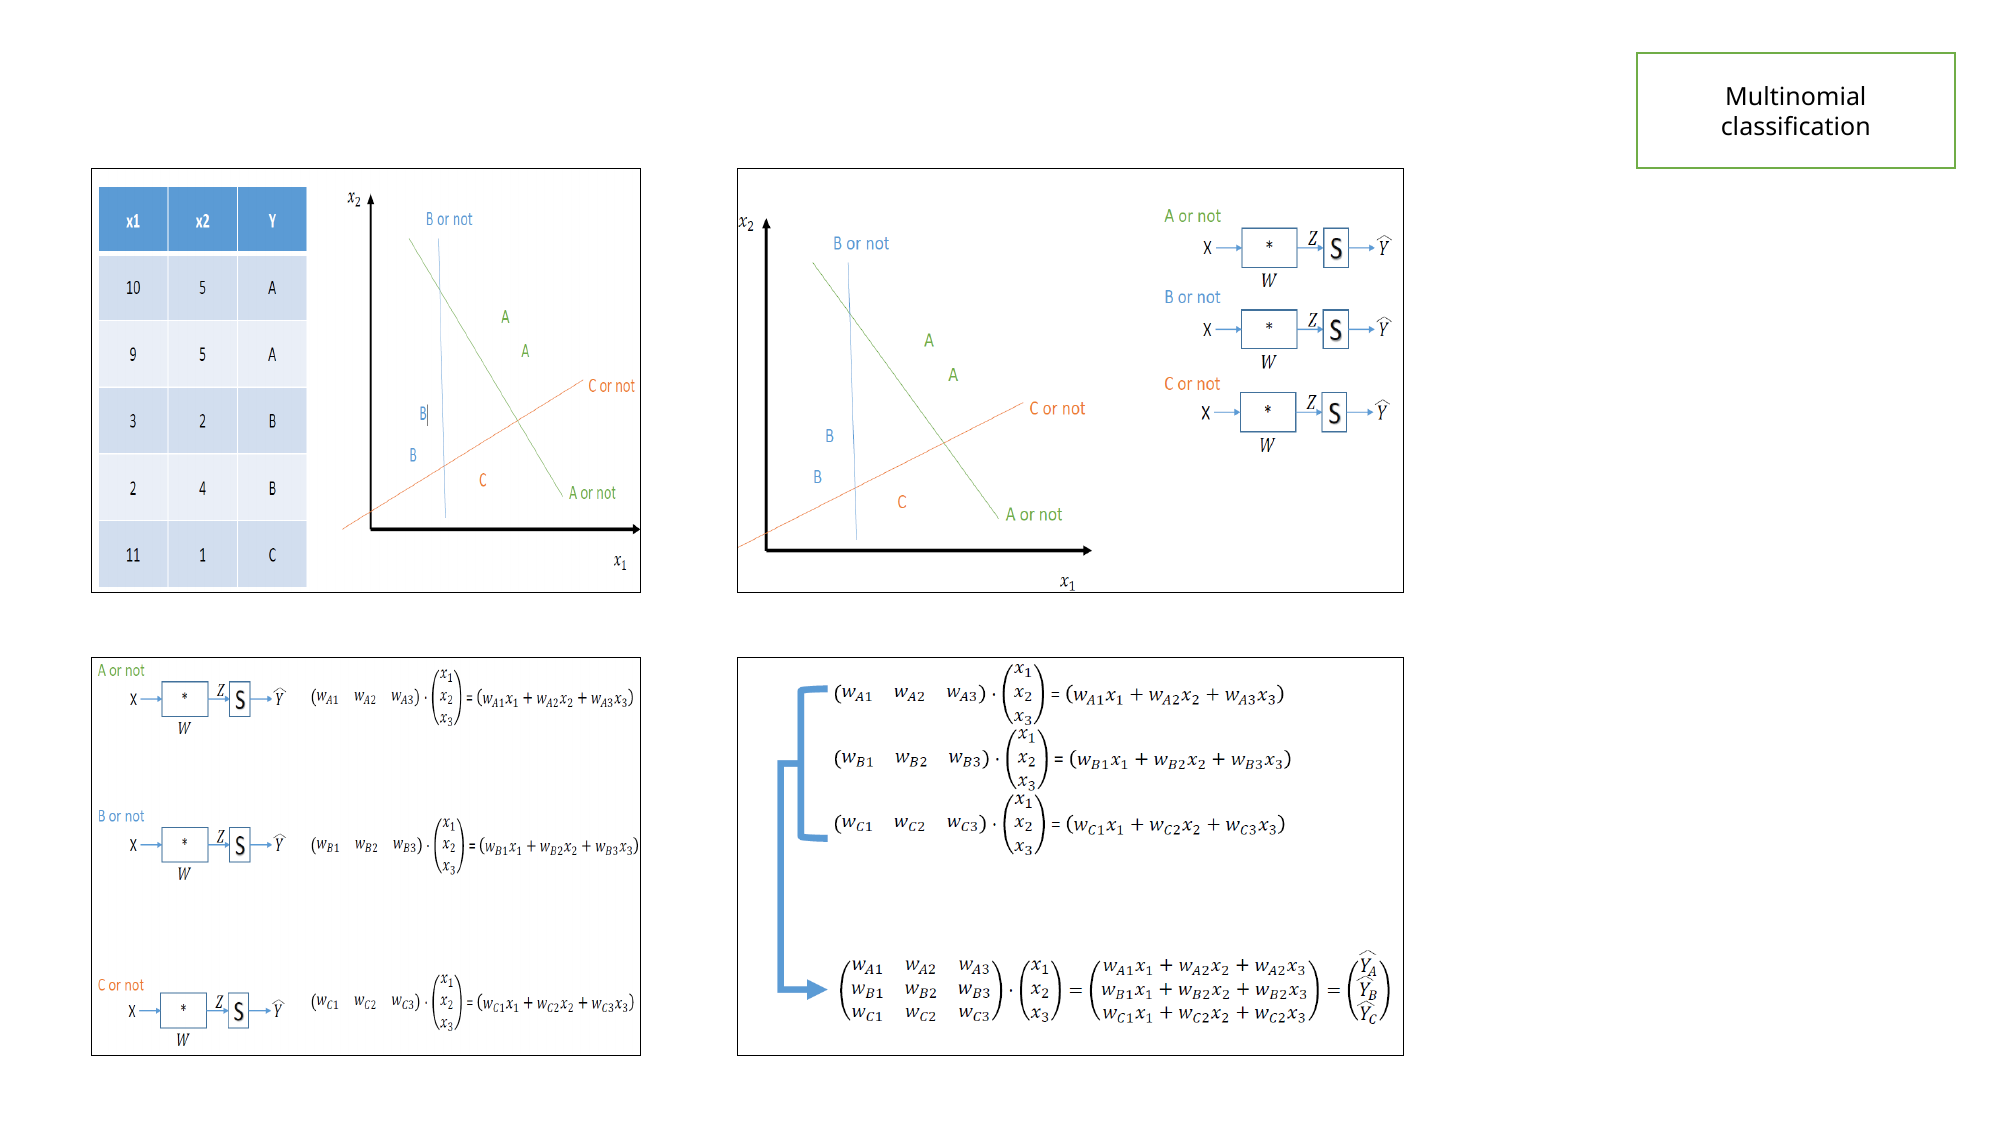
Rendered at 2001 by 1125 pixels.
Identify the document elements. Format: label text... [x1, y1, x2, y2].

picture [737, 168, 1404, 593]
picture [737, 657, 1404, 1056]
picture [91, 168, 641, 593]
picture [91, 657, 641, 1056]
text_box Multinomial classification [1636, 52, 1956, 169]
